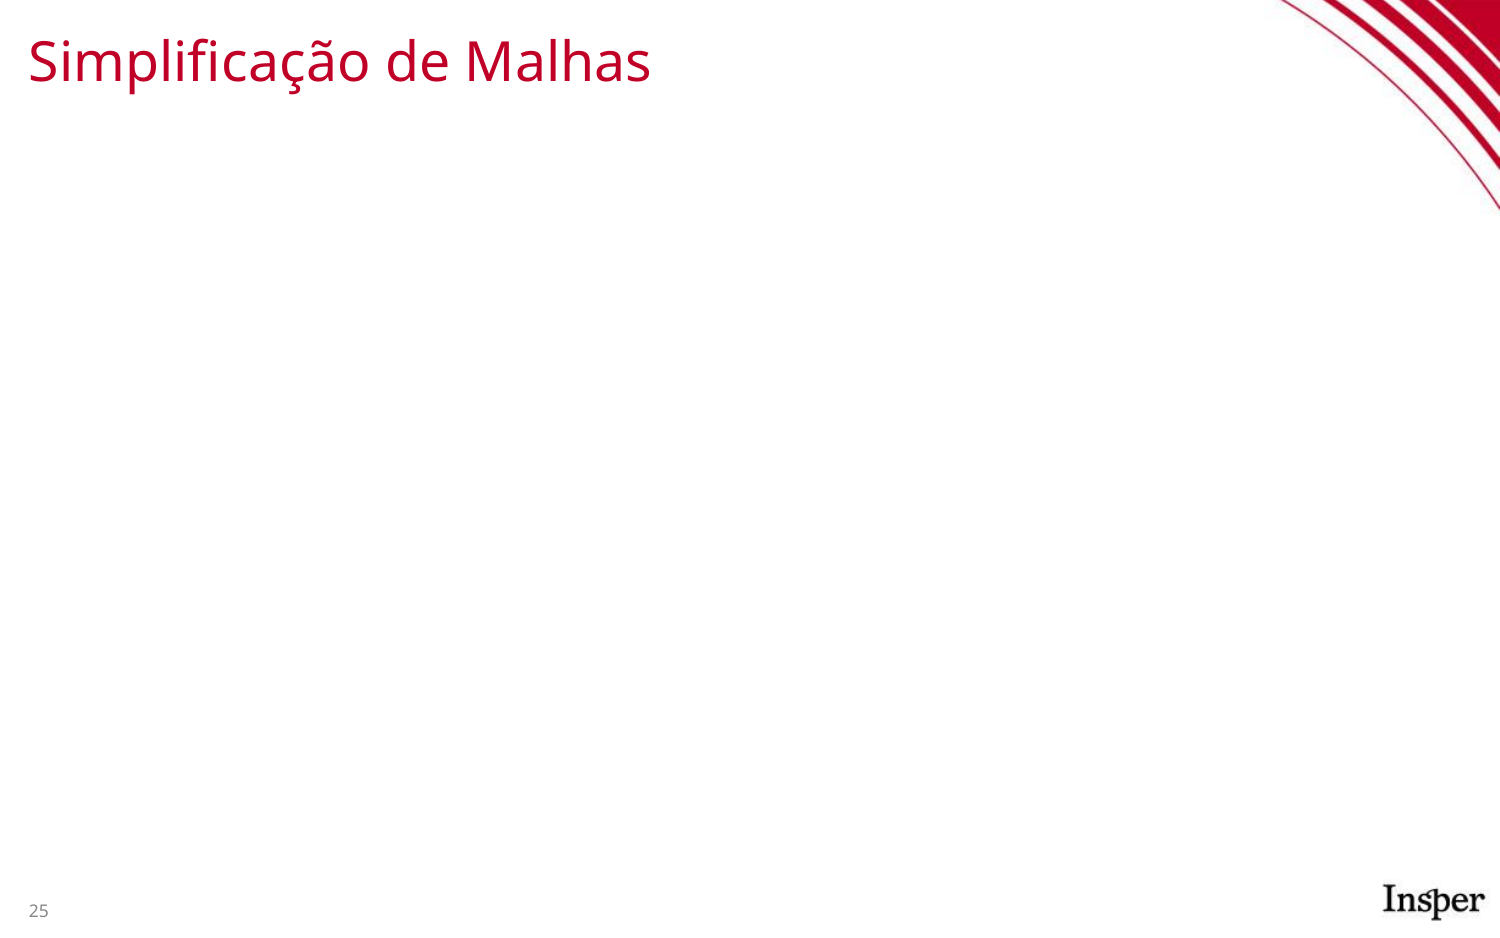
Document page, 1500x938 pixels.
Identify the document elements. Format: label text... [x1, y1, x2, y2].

slide_number ‹#› [0, 887, 78, 938]
picture [249, 0, 1500, 938]
title Simplificação de Malhas [13, 18, 1397, 104]
